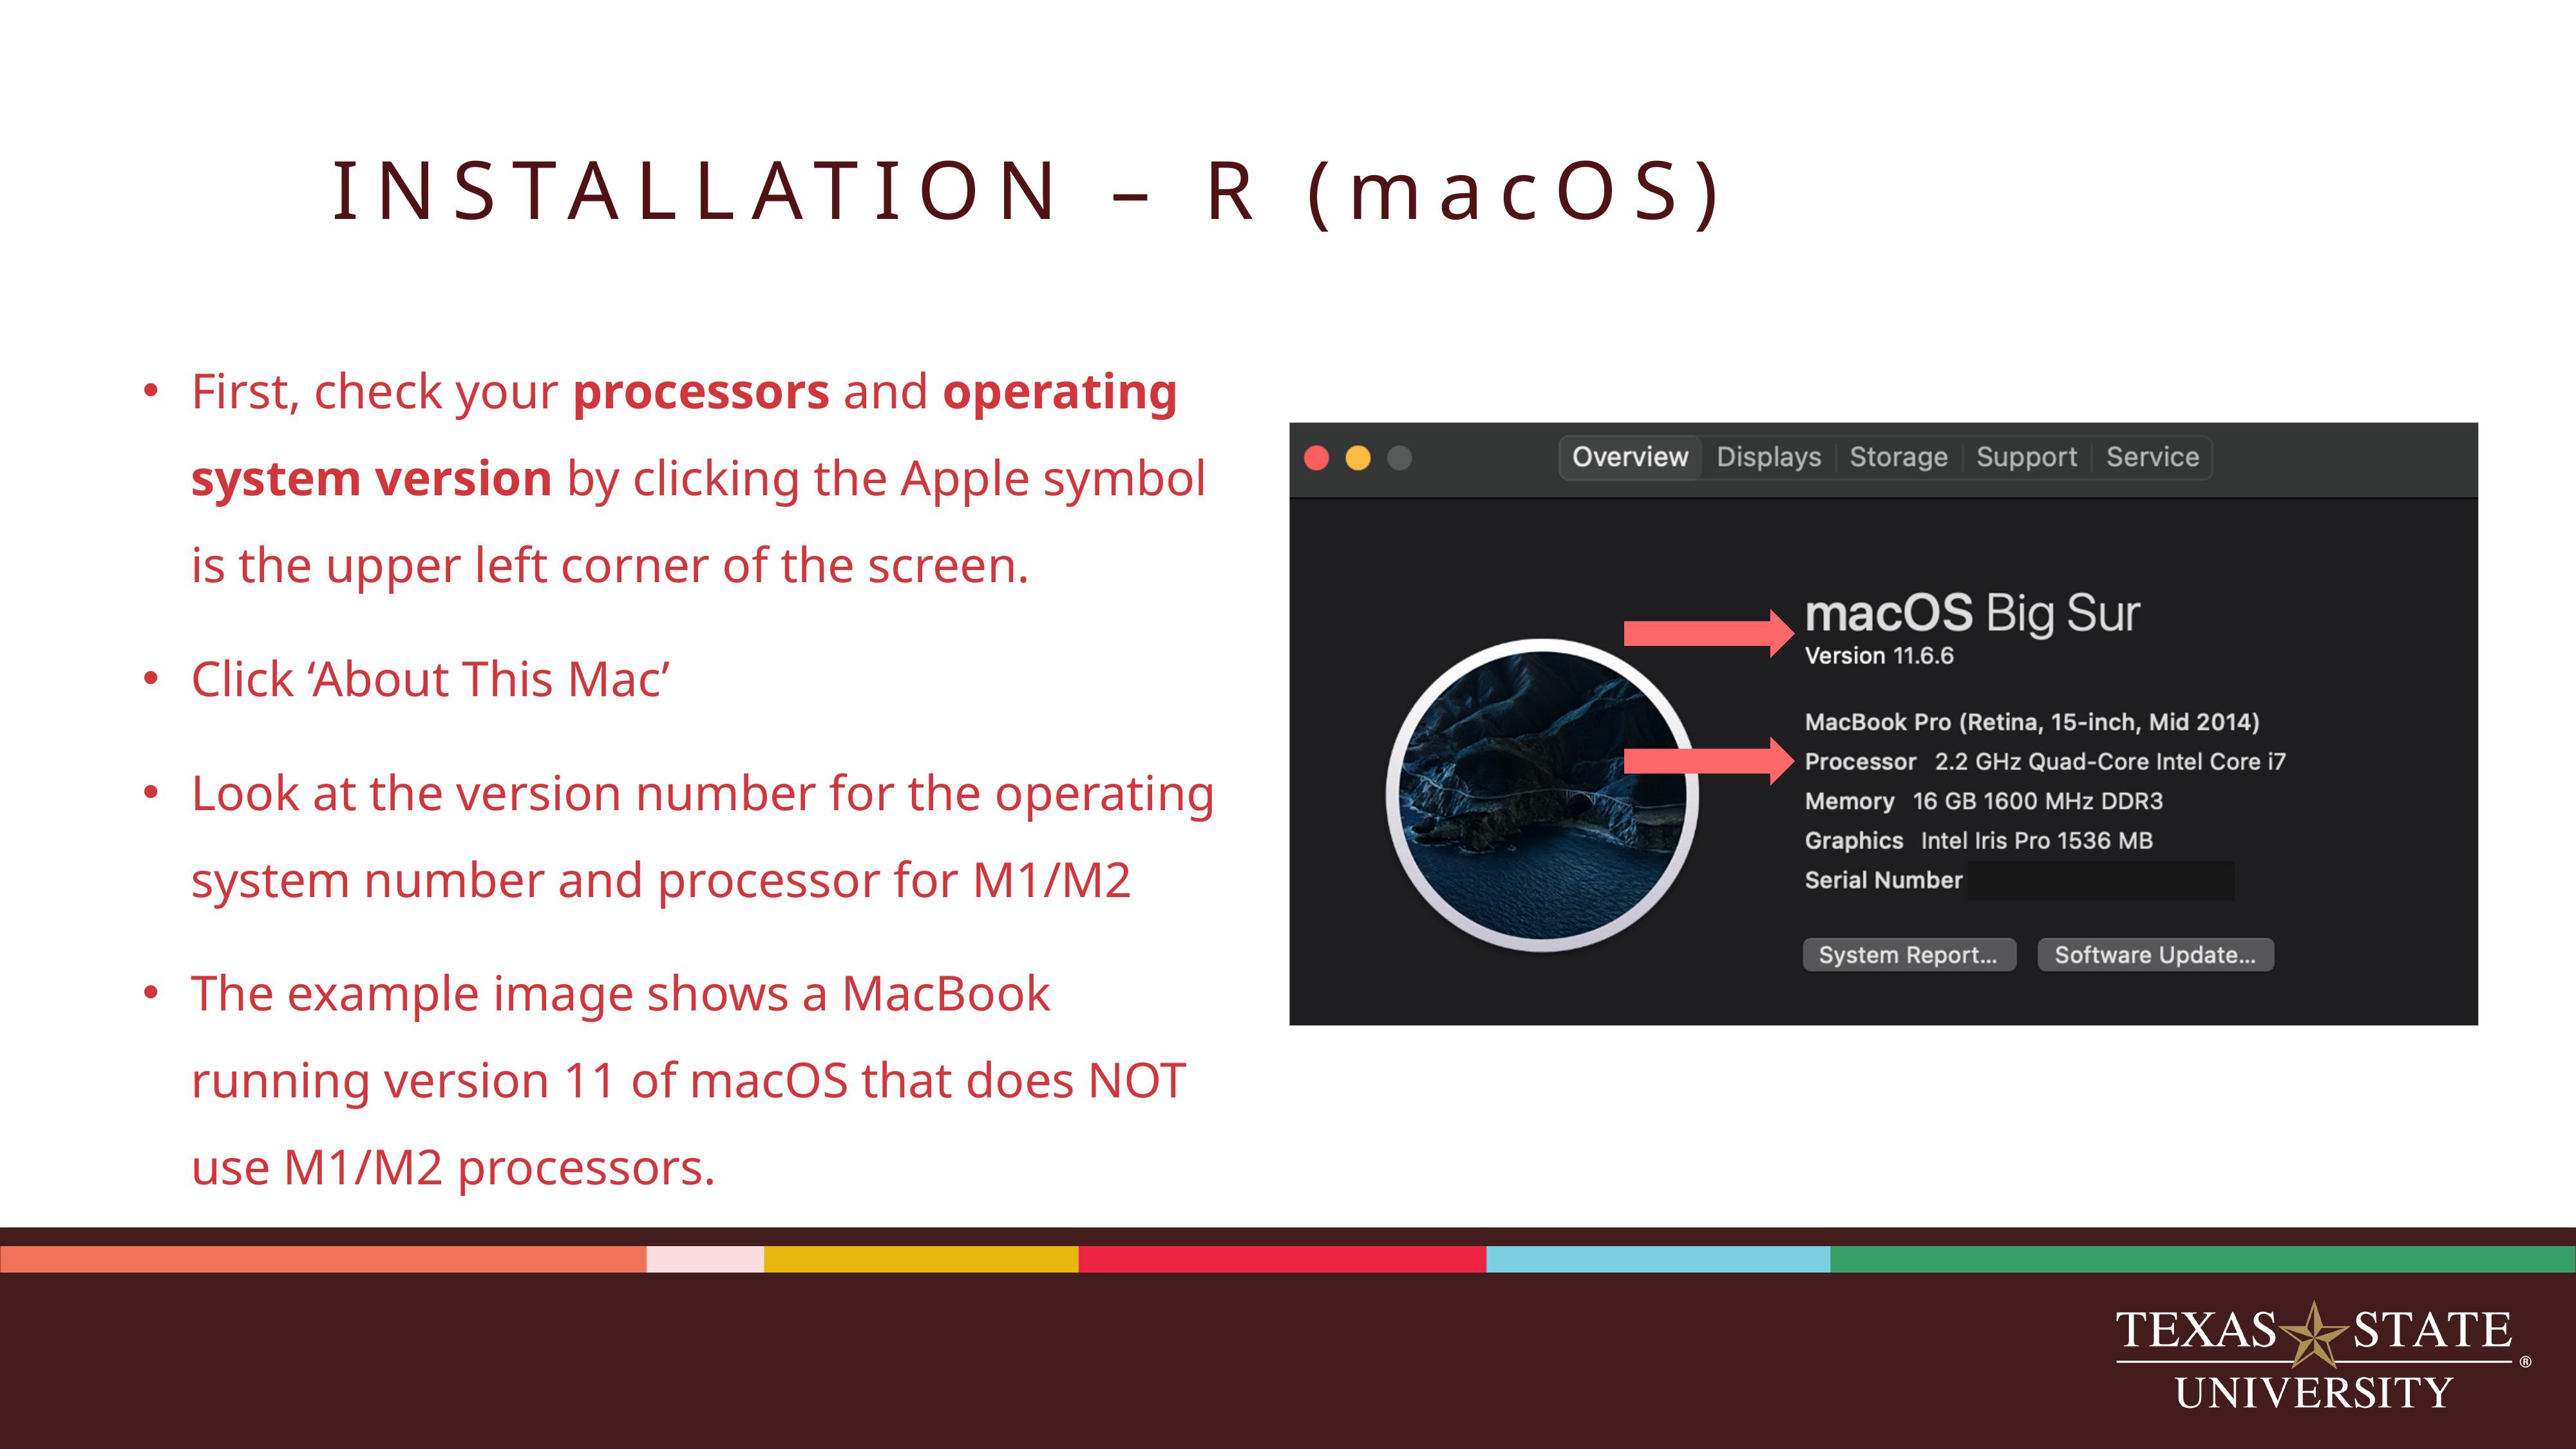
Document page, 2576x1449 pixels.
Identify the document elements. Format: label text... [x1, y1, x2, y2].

list First, check your processors and operating system version by clicking the Apple symbol is the upper left corner of the screen. Click ‘About This Mac’ Look at the version number for the operating system number and processor for M1/M2 The example image shows a MacBook running version 11 of macOS that does NOT use M1/M2 processors. [133, 327, 1235, 1027]
picture [0, 1246, 2576, 1449]
picture [1287, 422, 2480, 1027]
title INSTALLATION – R (macOS) [322, 144, 2254, 266]
